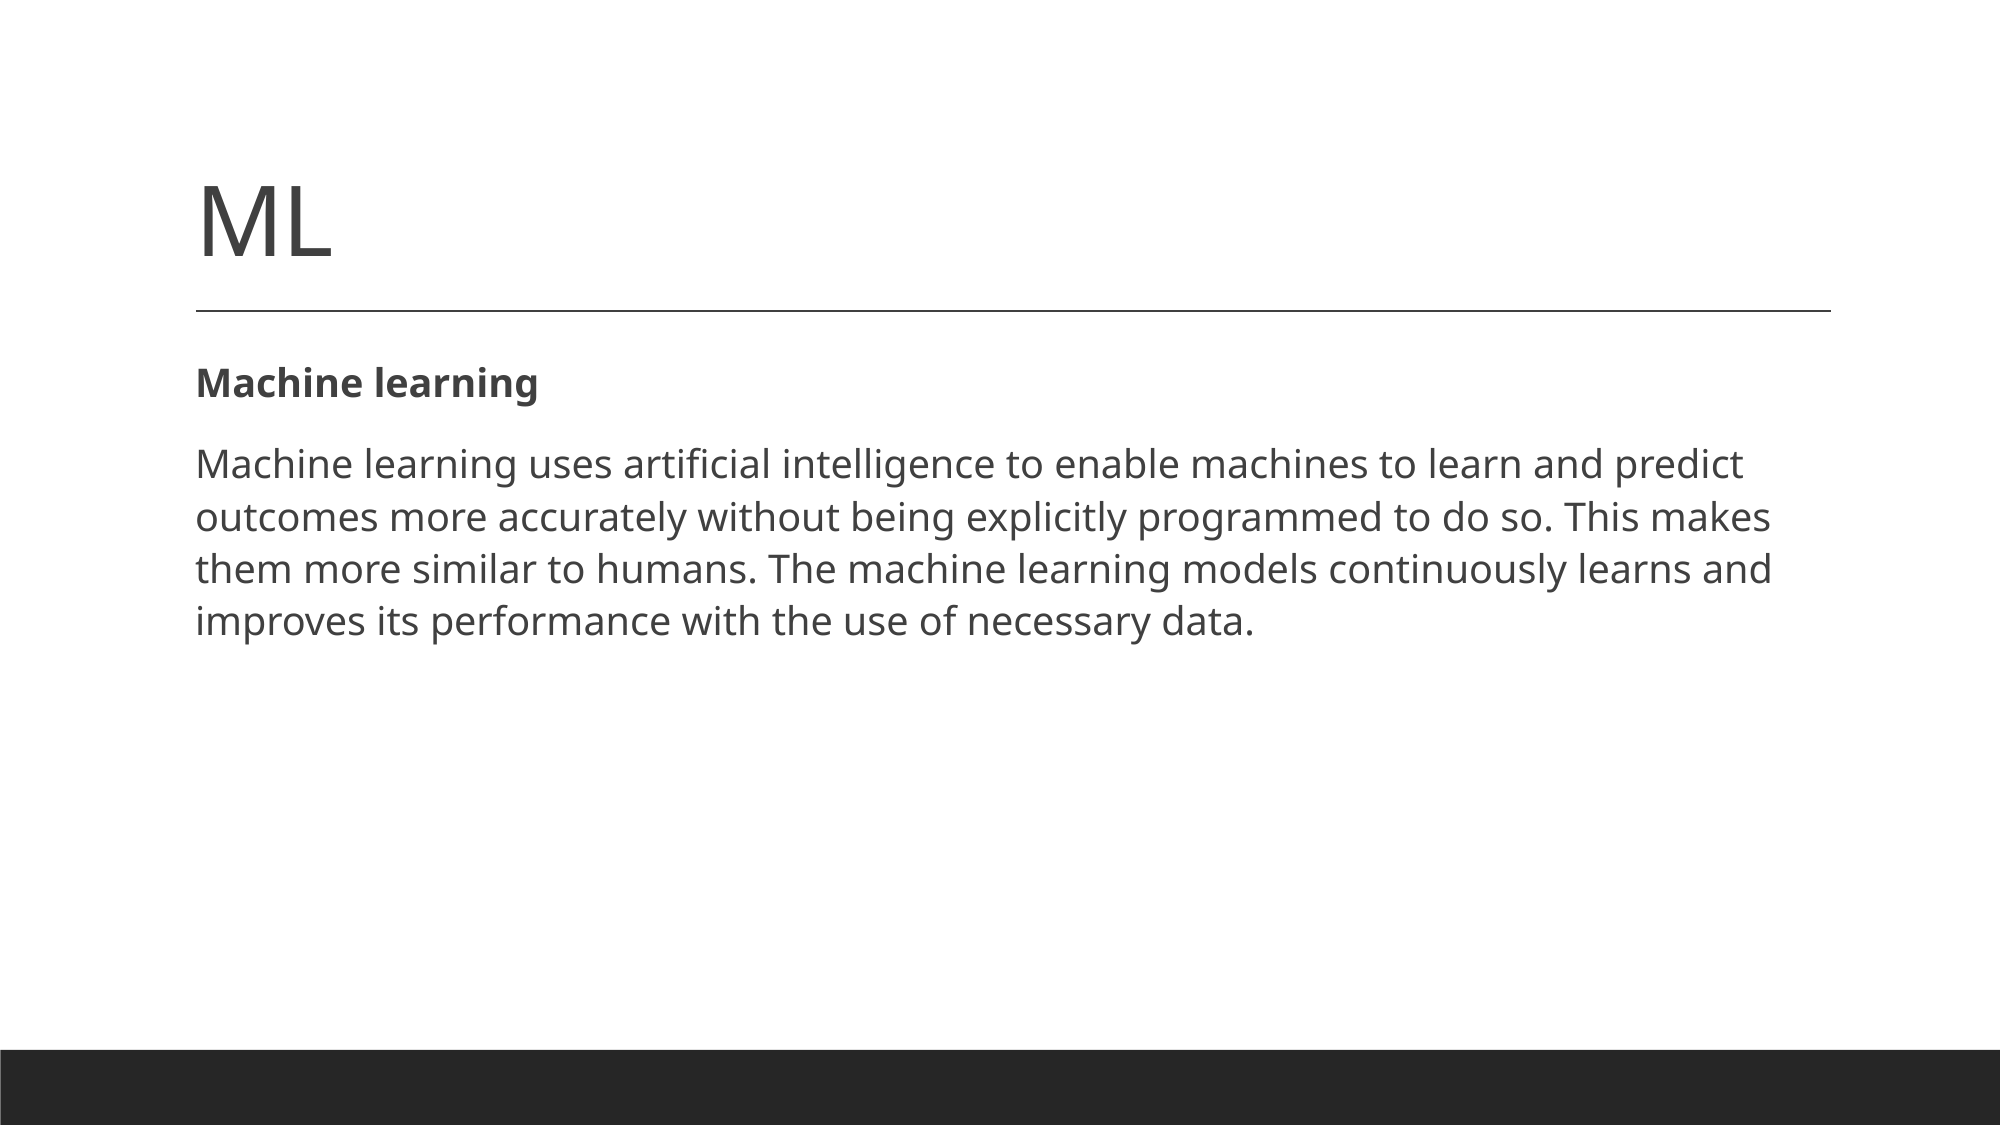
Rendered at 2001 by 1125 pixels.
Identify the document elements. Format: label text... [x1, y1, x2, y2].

title ML [180, 47, 1830, 285]
list Machine learning Machine learning uses artificial intelligence to enable machines to learn and predict outcomes more accurately without being explicitly programmed to do so. This makes them more similar to humans. The machine learning models continuously learns and improves its performance with the use of necessary data. [180, 345, 1830, 963]
